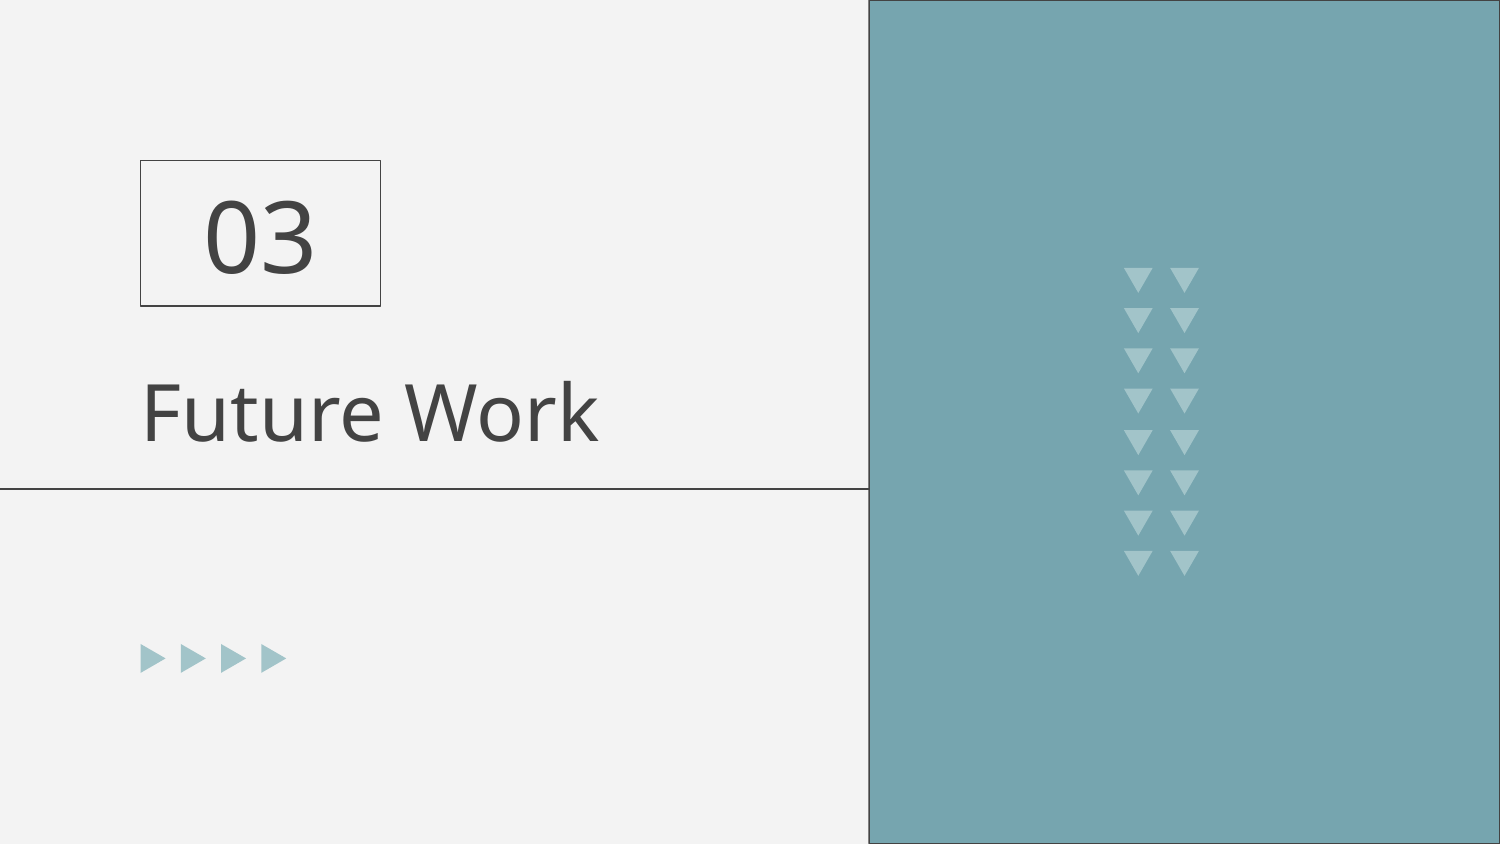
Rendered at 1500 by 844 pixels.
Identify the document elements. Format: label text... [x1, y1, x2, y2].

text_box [140, 643, 287, 674]
title Future Work [125, 321, 930, 473]
title 03 [140, 160, 381, 307]
